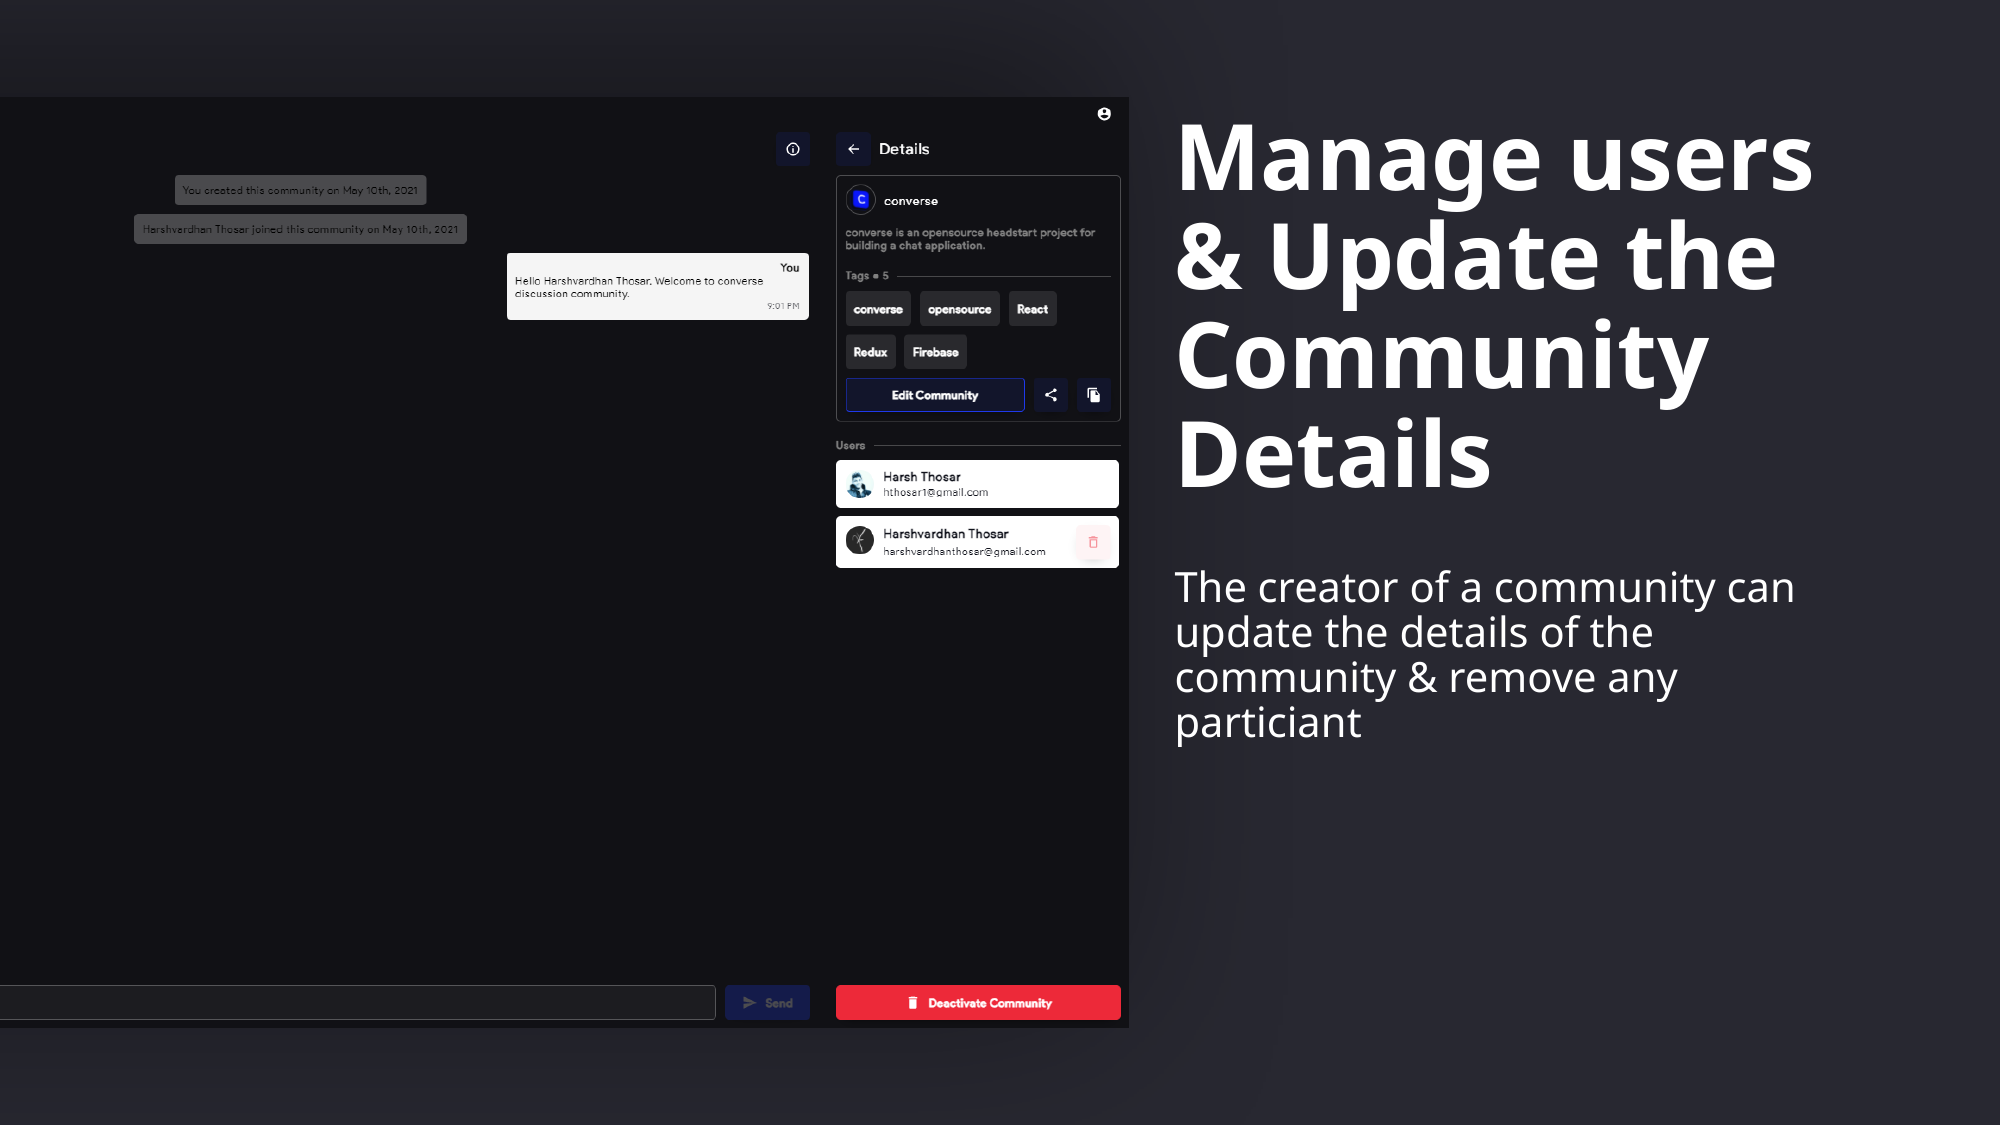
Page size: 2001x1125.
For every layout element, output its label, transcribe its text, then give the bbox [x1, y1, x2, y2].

title Manage users & Update the Community Details [1159, 59, 1863, 558]
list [0, 96, 1129, 1028]
list The creator of a community can update the details of the community & remove any particiant [1159, 558, 1863, 1014]
